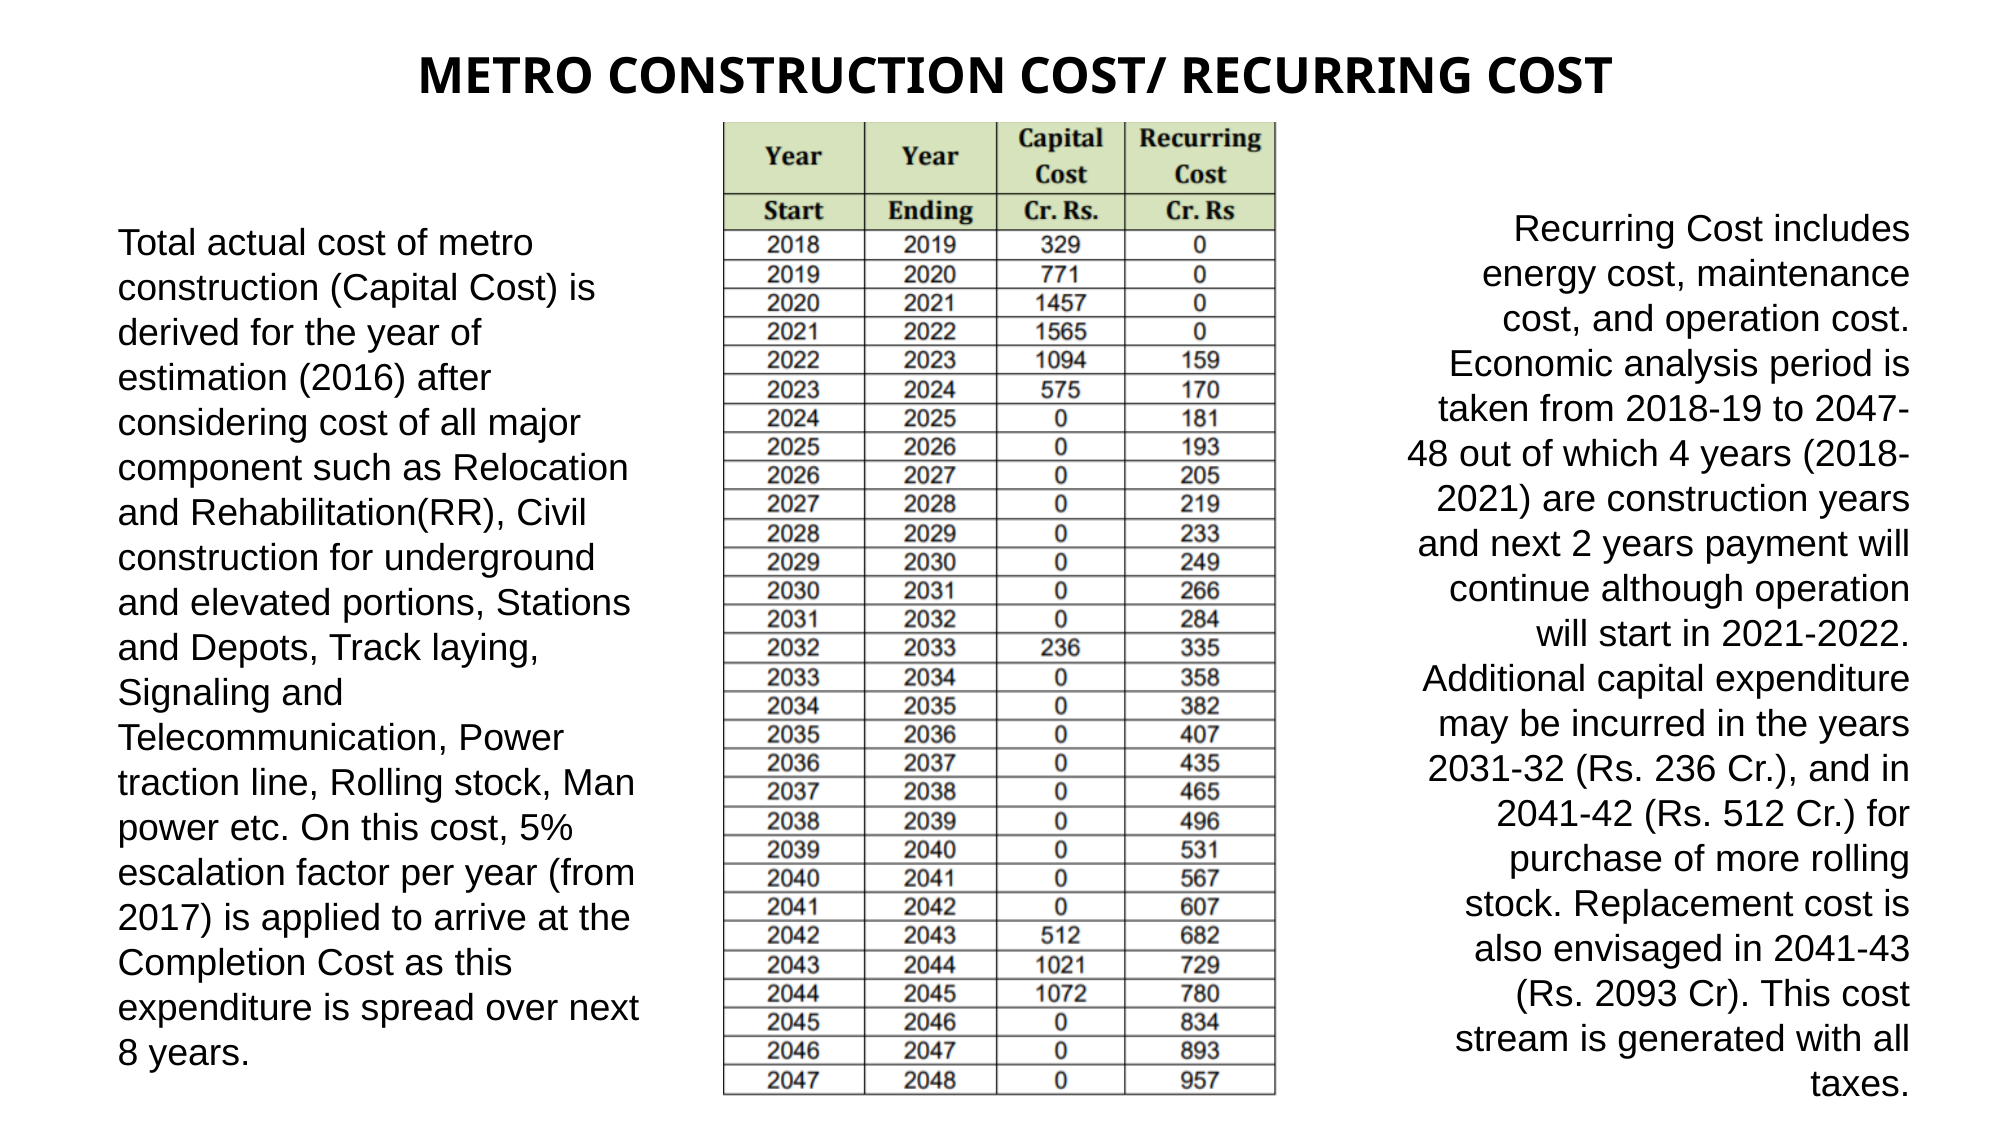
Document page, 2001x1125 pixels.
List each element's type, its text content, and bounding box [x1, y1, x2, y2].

text_box Total actual cost of metro construction (Capital Cost) is derived for the year of estimation (2016) after considering cost of all major component such as Relocation and Rehabilitation(RR), Civil construction for underground and elevated portions, Stations and Depots, Track laying, Signaling and Telecommunication, Power traction line, Rolling stock, Man power etc. On this cost, 5% escalation factor per year (from 2017) is applied to arrive at the Completion Cost as this expenditure is spread over next 8 years. [102, 210, 657, 1080]
text_box METRO CONSTRUCTION COST/ RECURRING COST [130, 36, 1901, 111]
text_box Recurring Cost includes energy cost, maintenance cost, and operation cost. Economic analysis period is taken from 2018-19 to 2047-48 out of which 4 years (2018-2021) are construction years and next 2 years payment will continue although operation will start in 2021-2022. Additional capital expenditure may be incurred in the years 2031-32 (Rs. 236 Cr.), and in 2041-42 (Rs. 512 Cr.) for purchase of more rolling stock. Replacement cost is also envisaged in 2041-43 (Rs. 2093 Cr). This cost stream is generated with all taxes. [1388, 196, 1926, 1112]
picture [723, 122, 1277, 1098]
